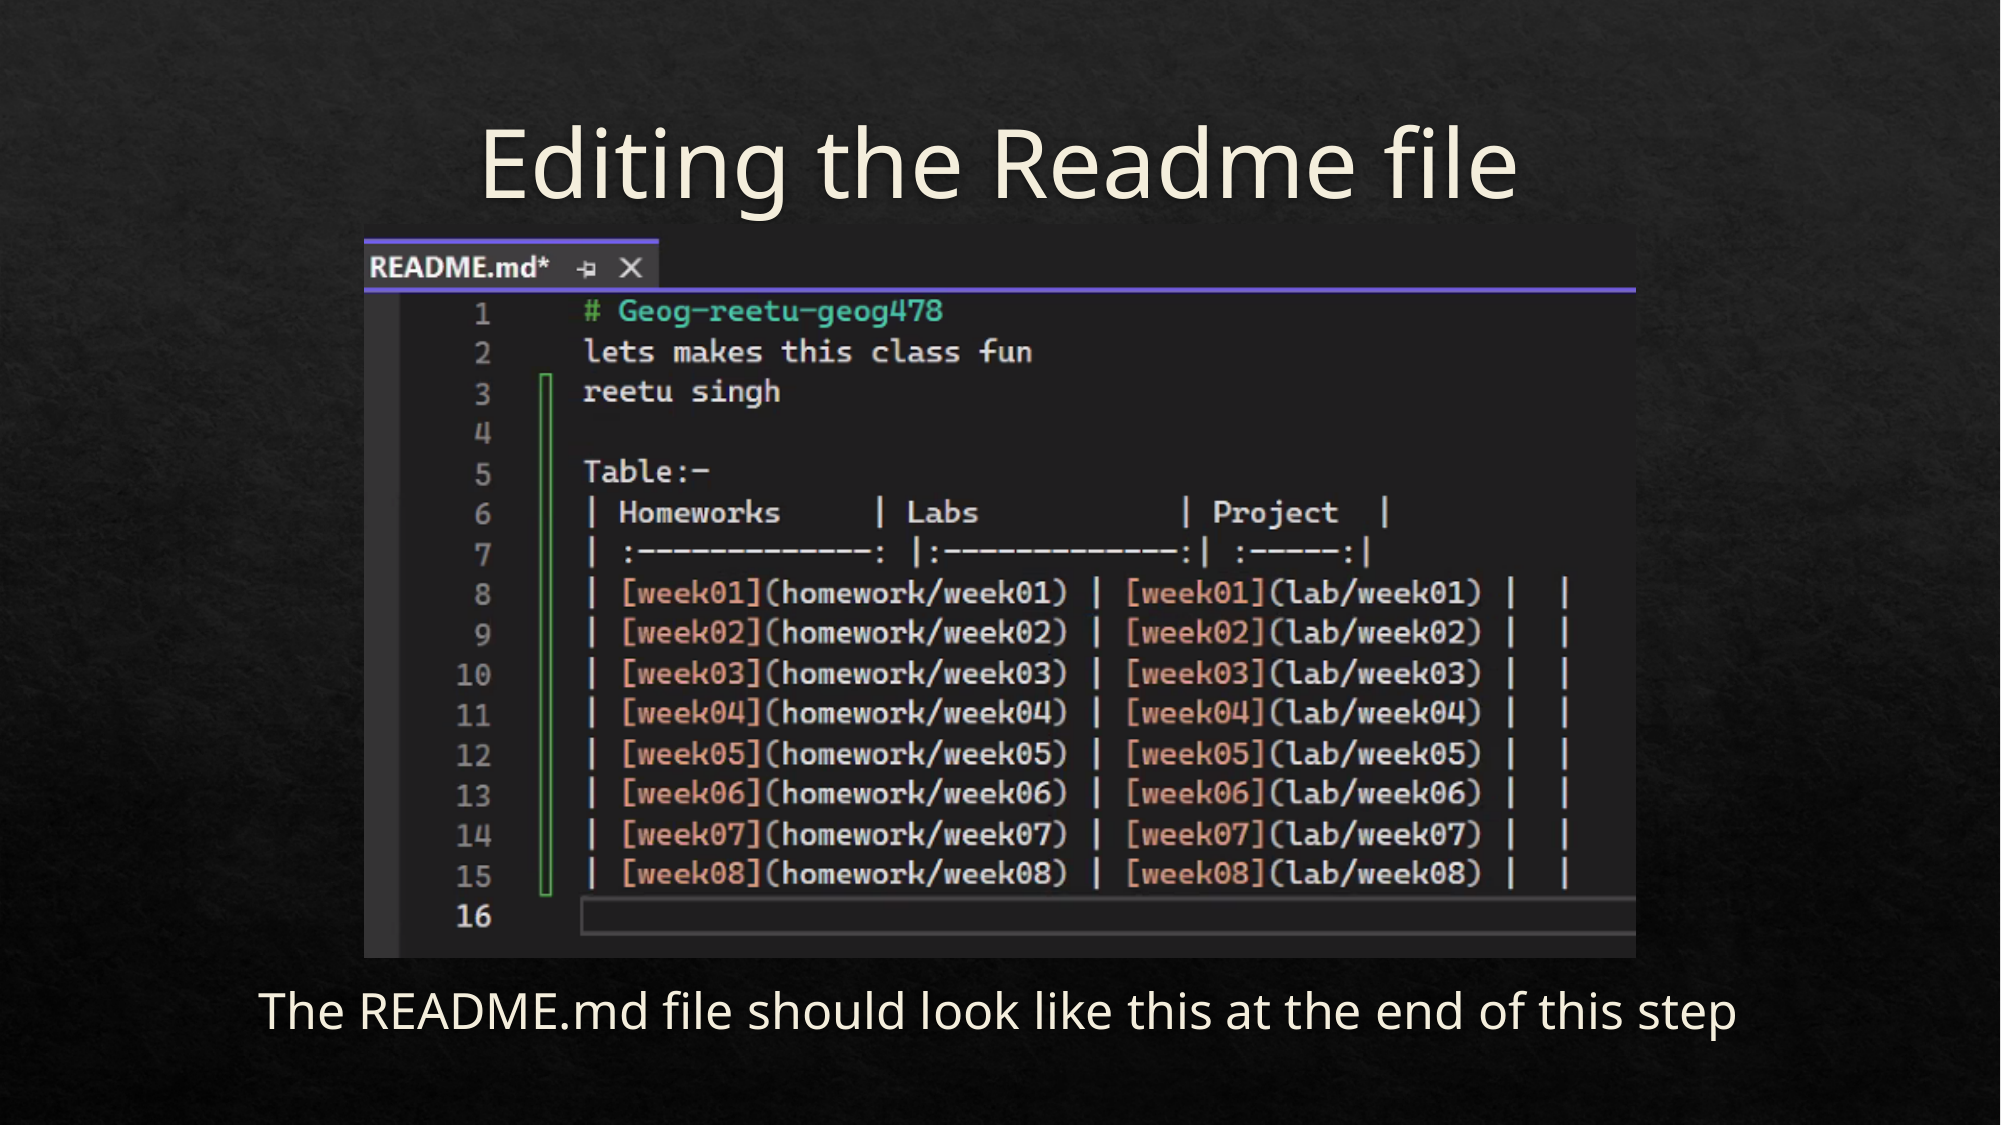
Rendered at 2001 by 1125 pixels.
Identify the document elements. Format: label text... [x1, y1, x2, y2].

picture [364, 224, 1636, 958]
title Editing the Readme file [149, 64, 1849, 271]
text_box The README.md file should look like this at the end of this step [149, 909, 1849, 1117]
